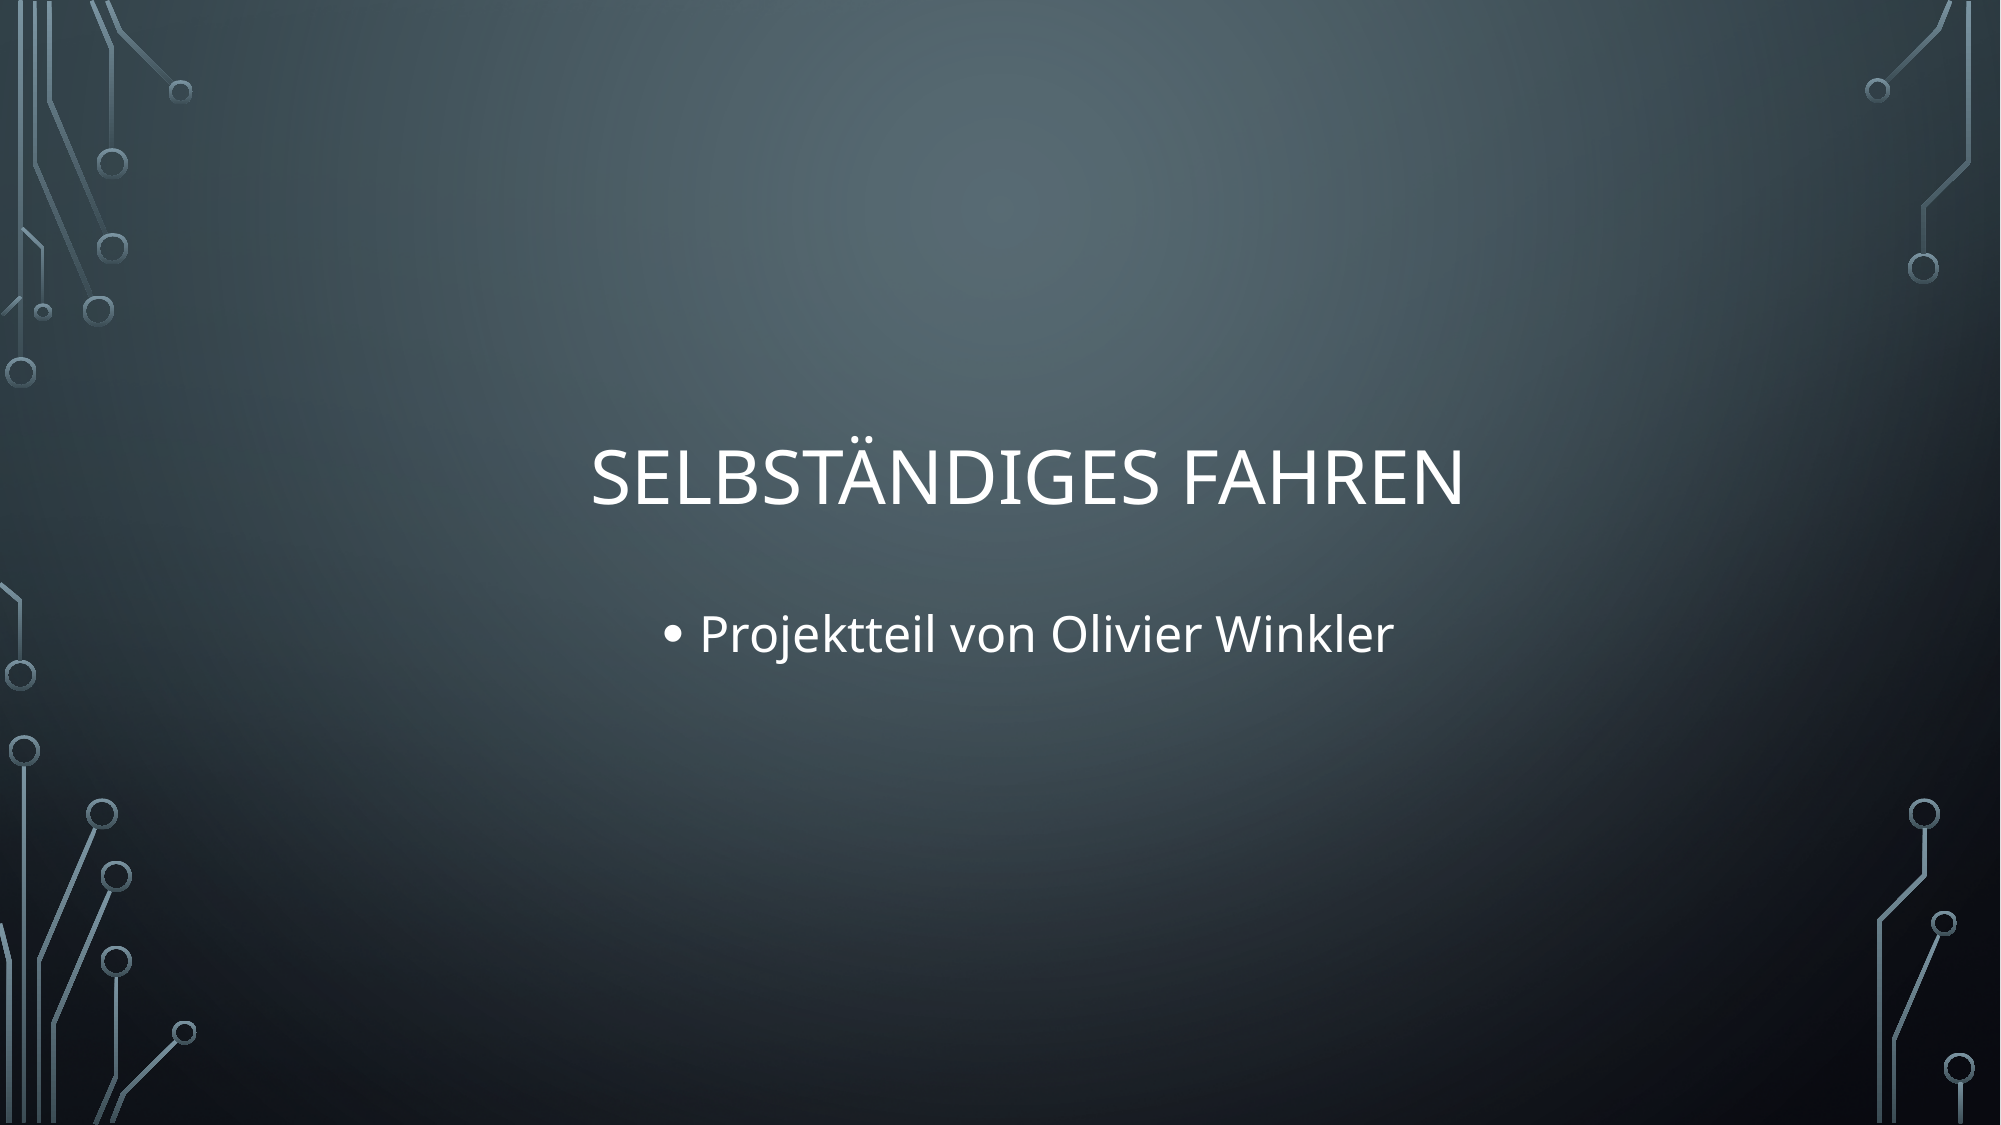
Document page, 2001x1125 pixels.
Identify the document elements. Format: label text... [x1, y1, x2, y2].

text_box Projektteil von Olivier Winkler [307, 583, 1750, 855]
text_box Selbständiges fahren [350, 432, 1708, 583]
